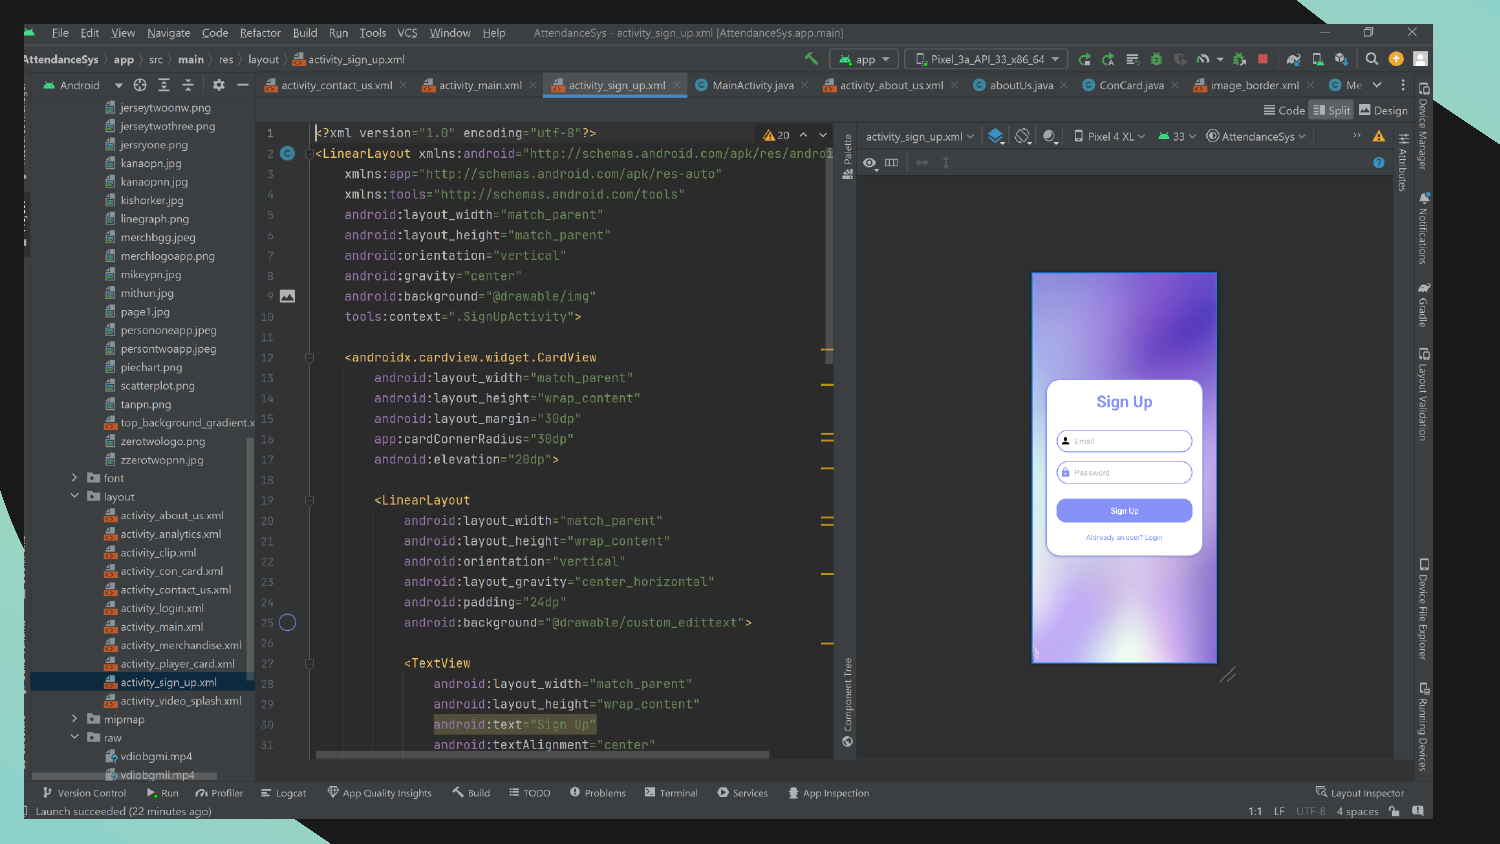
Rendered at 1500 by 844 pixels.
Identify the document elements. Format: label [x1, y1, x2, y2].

picture [24, 24, 1433, 819]
